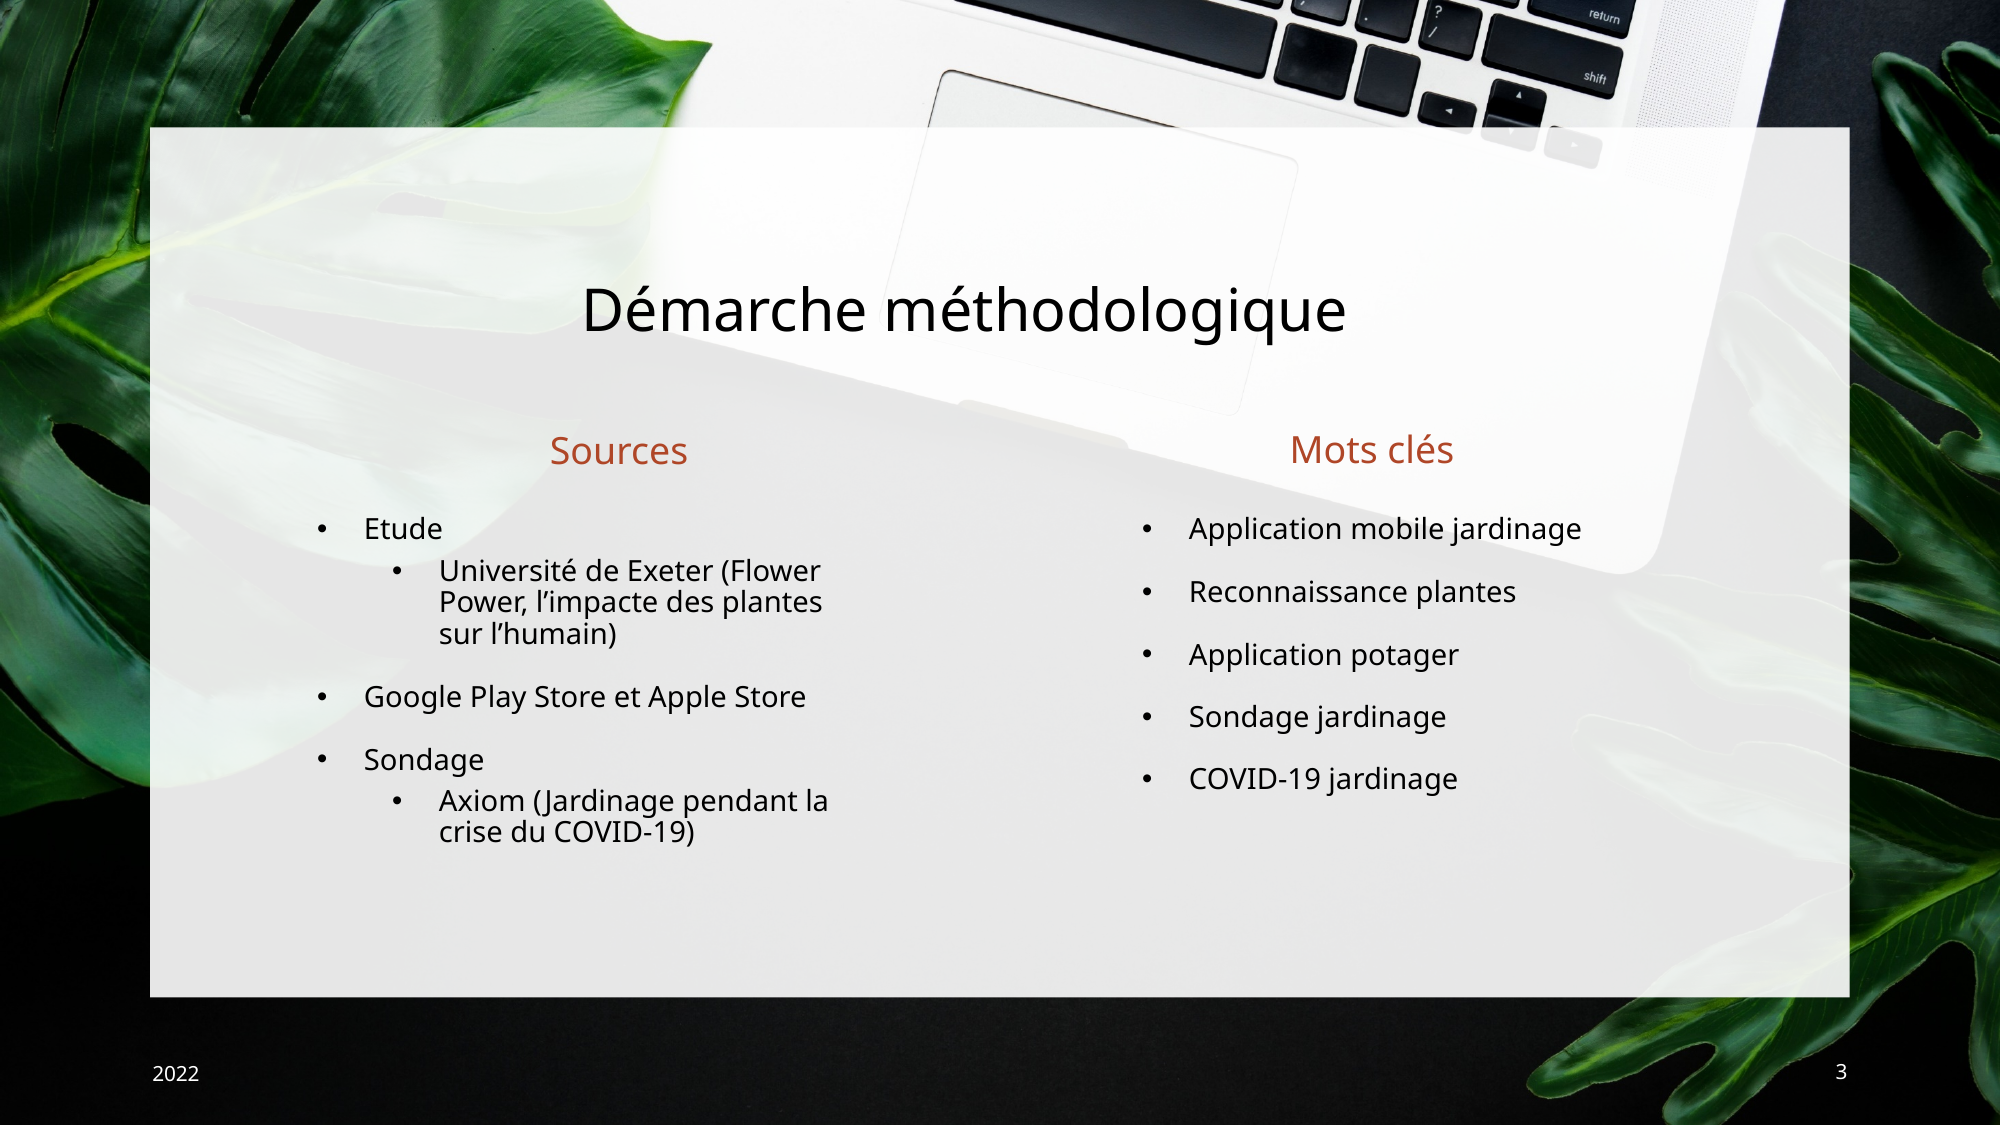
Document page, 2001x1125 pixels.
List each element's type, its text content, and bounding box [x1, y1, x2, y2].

picture [0, 0, 2000, 1125]
list Application mobile jardinage Reconnaissance plantes Application potager Sondage jardinage COVID-19 jardinage [1127, 496, 1698, 872]
text_box Mots clés [1274, 418, 1614, 479]
text_box Sources [534, 420, 874, 481]
title Démarche méthodologique [566, 253, 1434, 372]
list Etude Université de Exeter (Flower Power, l’impacte des plantes sur l’humain) Google Play Store et Apple Store Sondage Axiom (Jardinage pendant la crise du COVID-19) [302, 496, 889, 872]
slide_number 2022 [137, 1042, 588, 1103]
slide_number 3 [1412, 1042, 1863, 1103]
